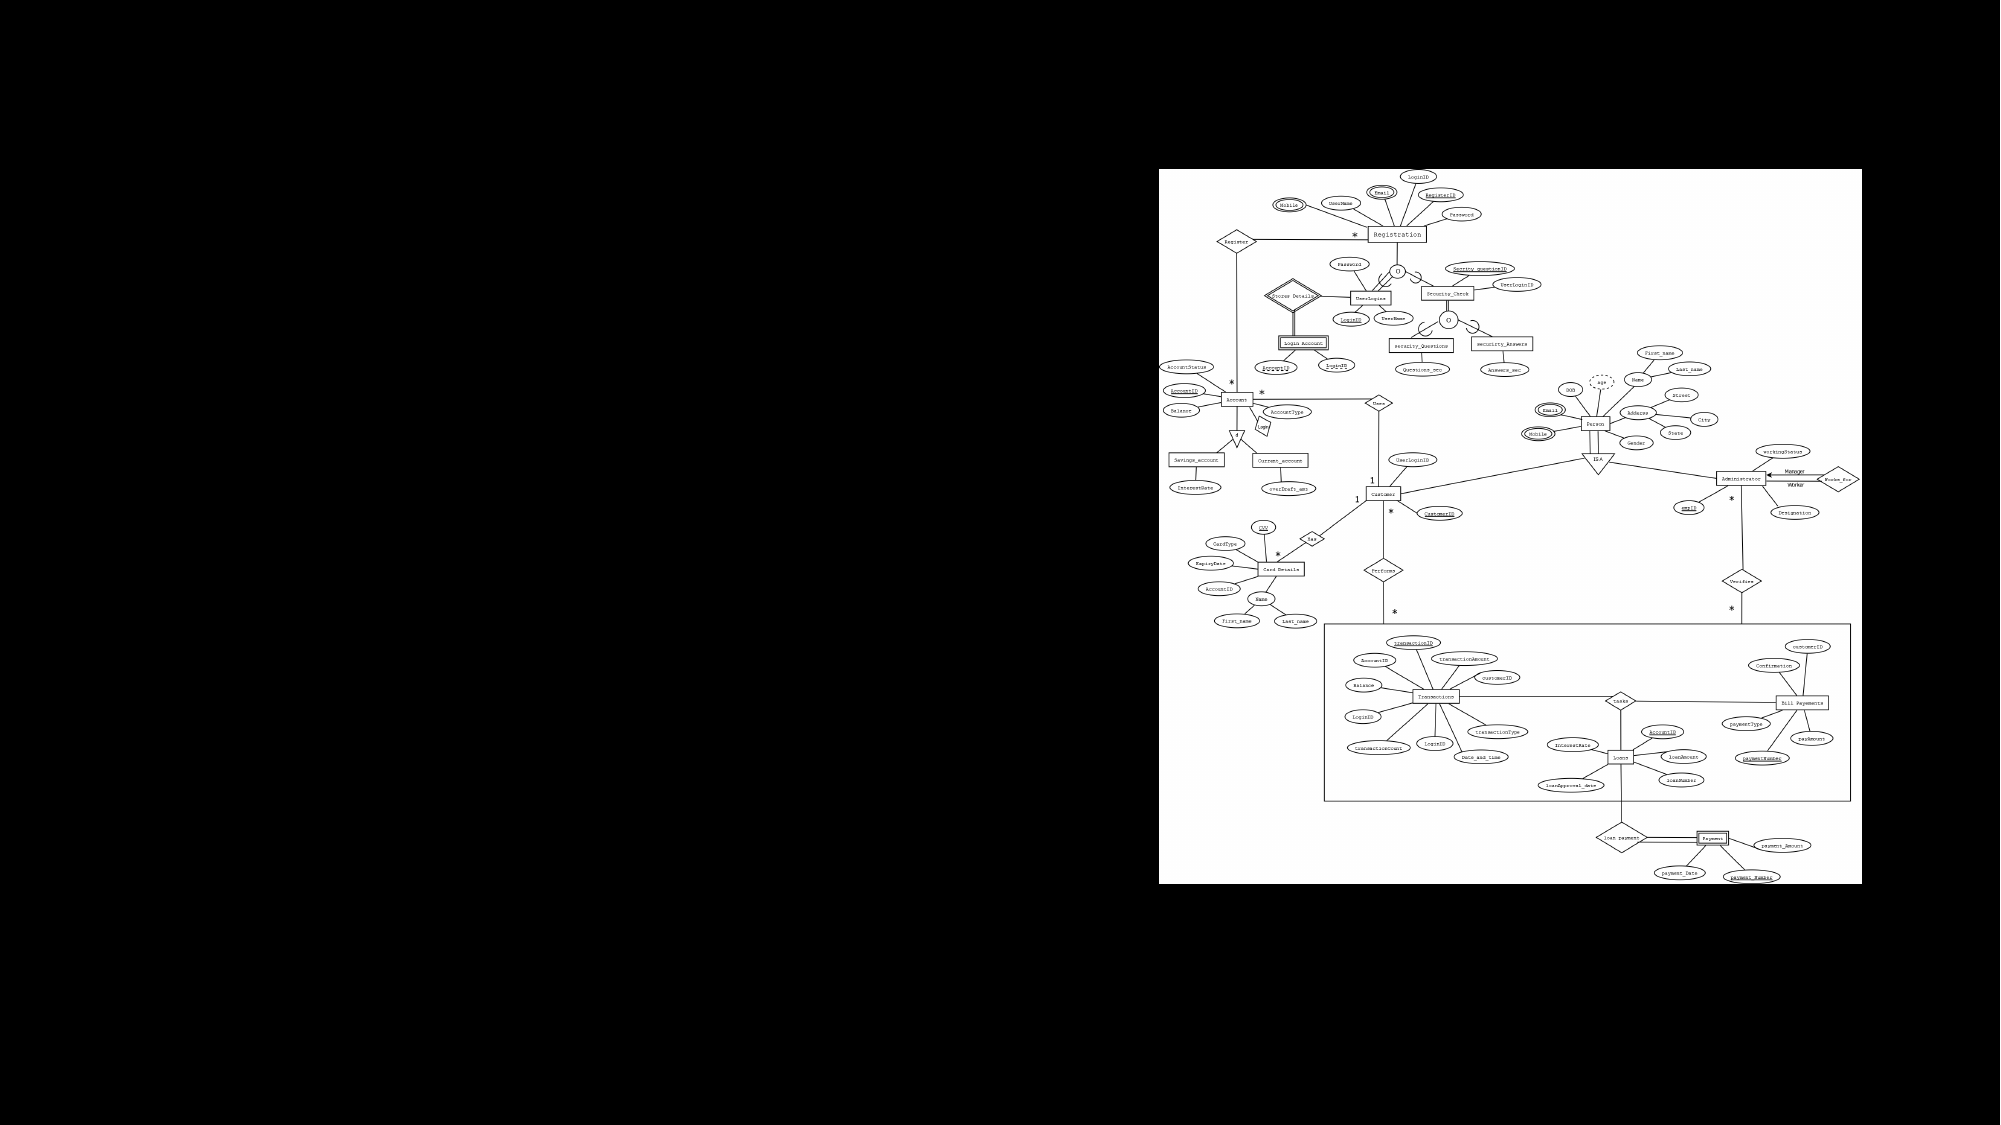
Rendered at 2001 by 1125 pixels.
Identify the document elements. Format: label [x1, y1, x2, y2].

list [1159, 169, 1862, 884]
